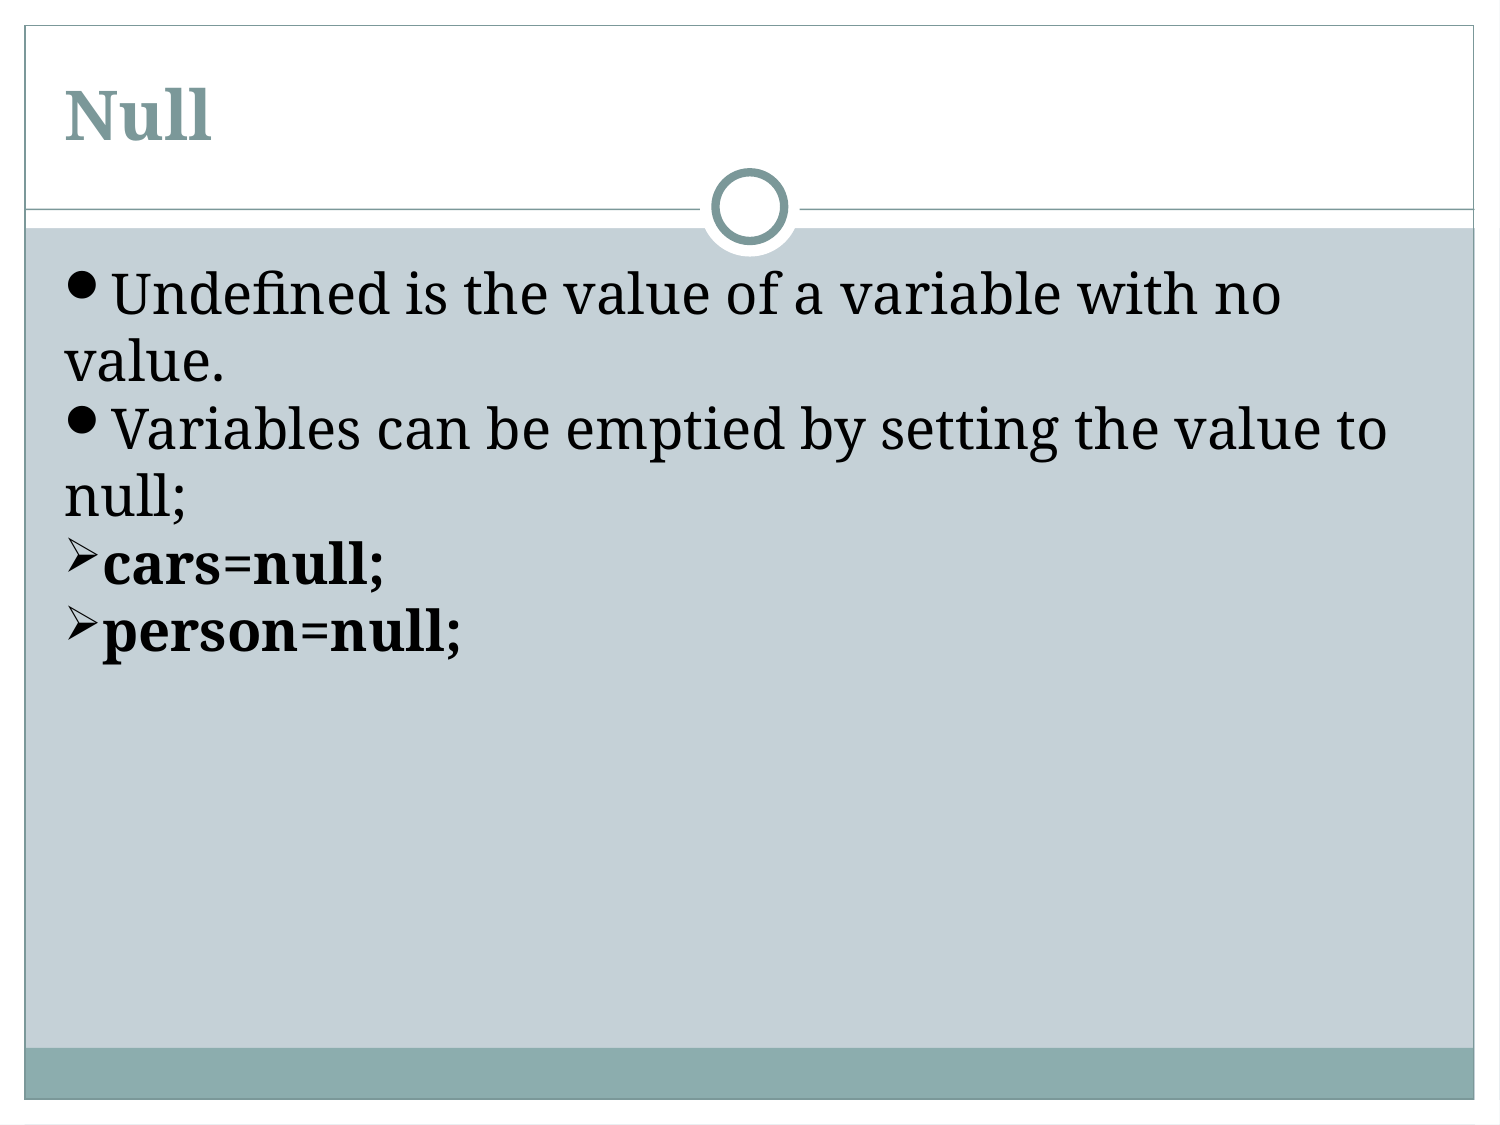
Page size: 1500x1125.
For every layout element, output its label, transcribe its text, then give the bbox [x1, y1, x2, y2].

text_box Undefined is the value of a variable with no value. Variables can be emptied by setting the value to null; cars=null; person=null; [49, 250, 1445, 1001]
text_box Null [49, 37, 1450, 162]
